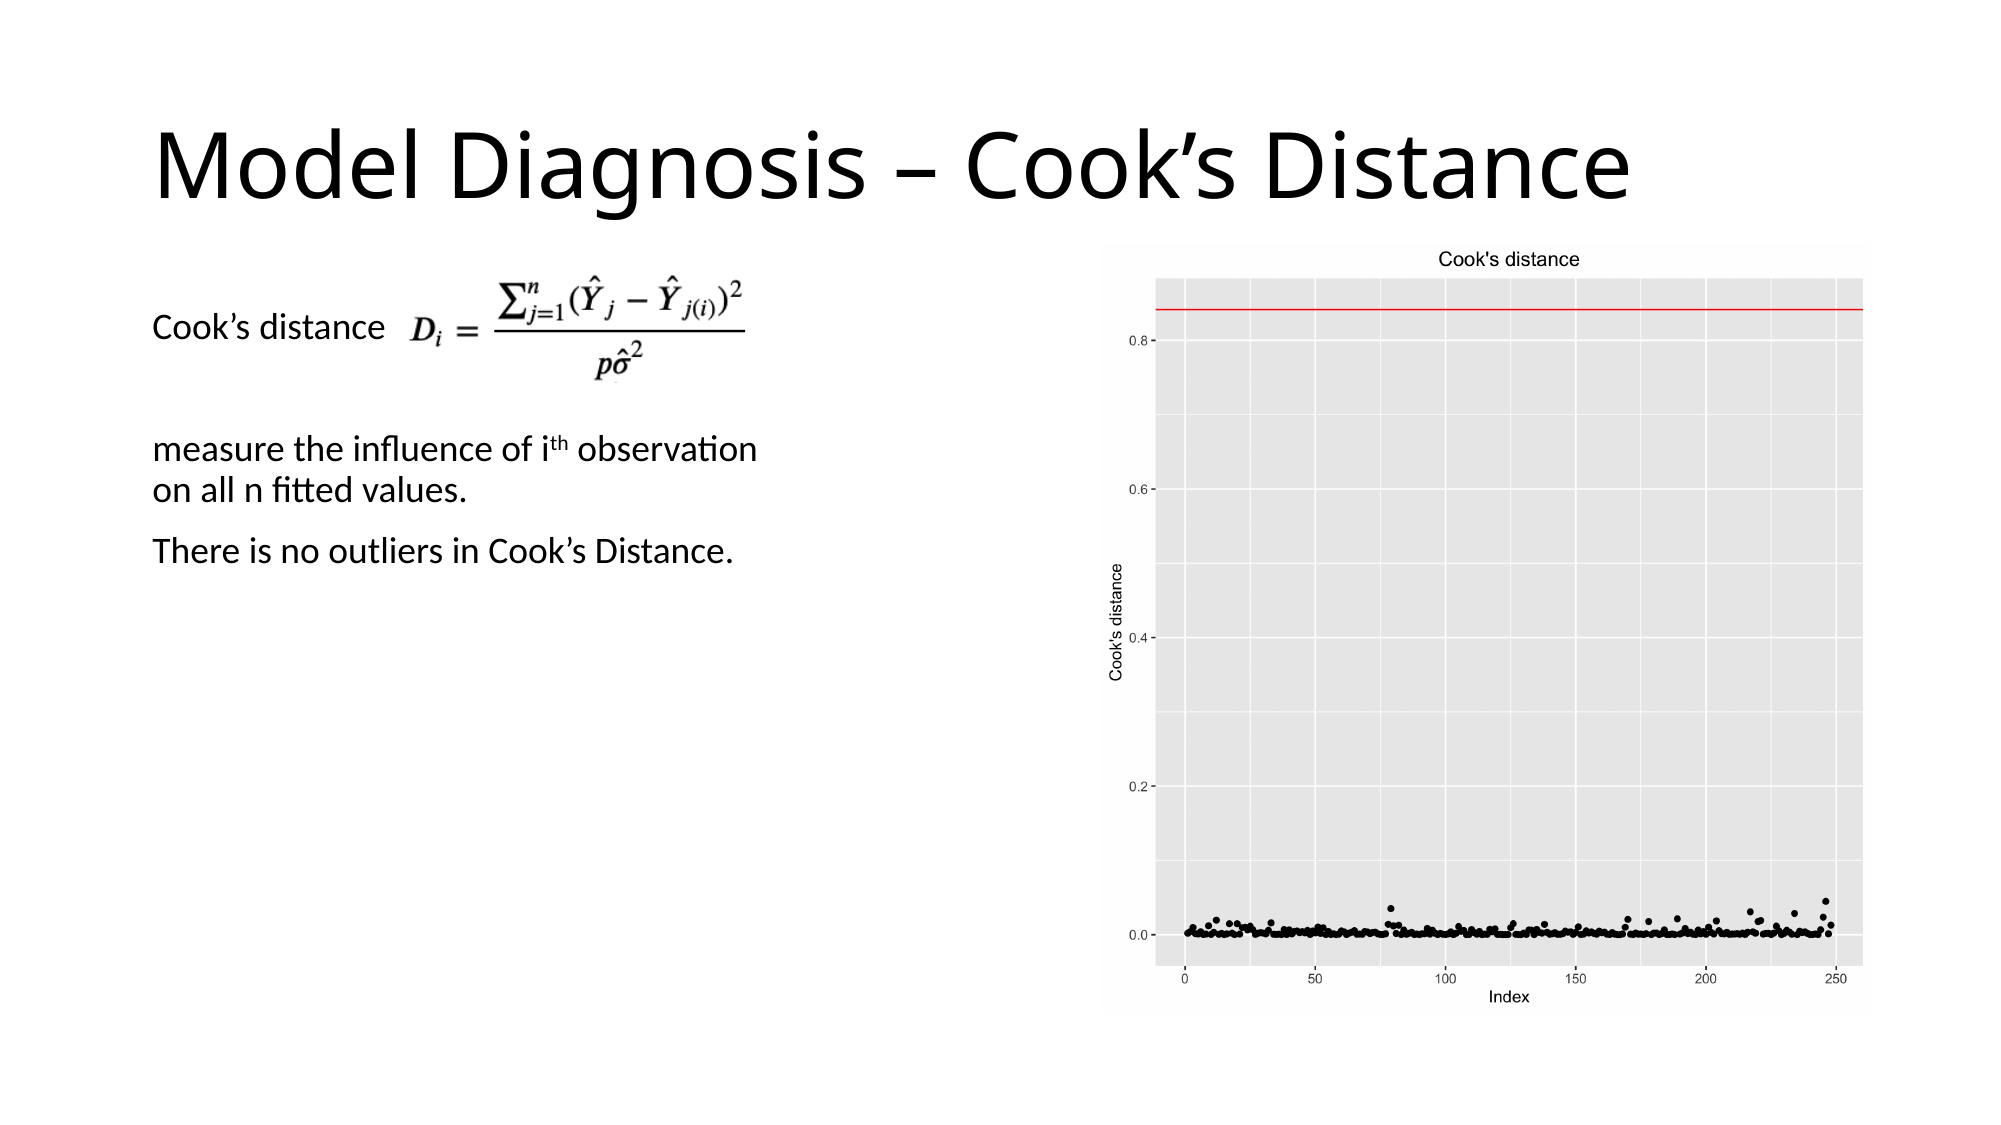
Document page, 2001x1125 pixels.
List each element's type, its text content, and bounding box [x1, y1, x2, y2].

title Model Diagnosis – Cook’s Distance [137, 59, 1863, 278]
picture [1100, 243, 1871, 1014]
picture [406, 264, 764, 383]
list Cook’s distance measure the influence of ith observation on all n fitted values. There is no outliers in Cook’s Distance. [137, 299, 781, 1014]
